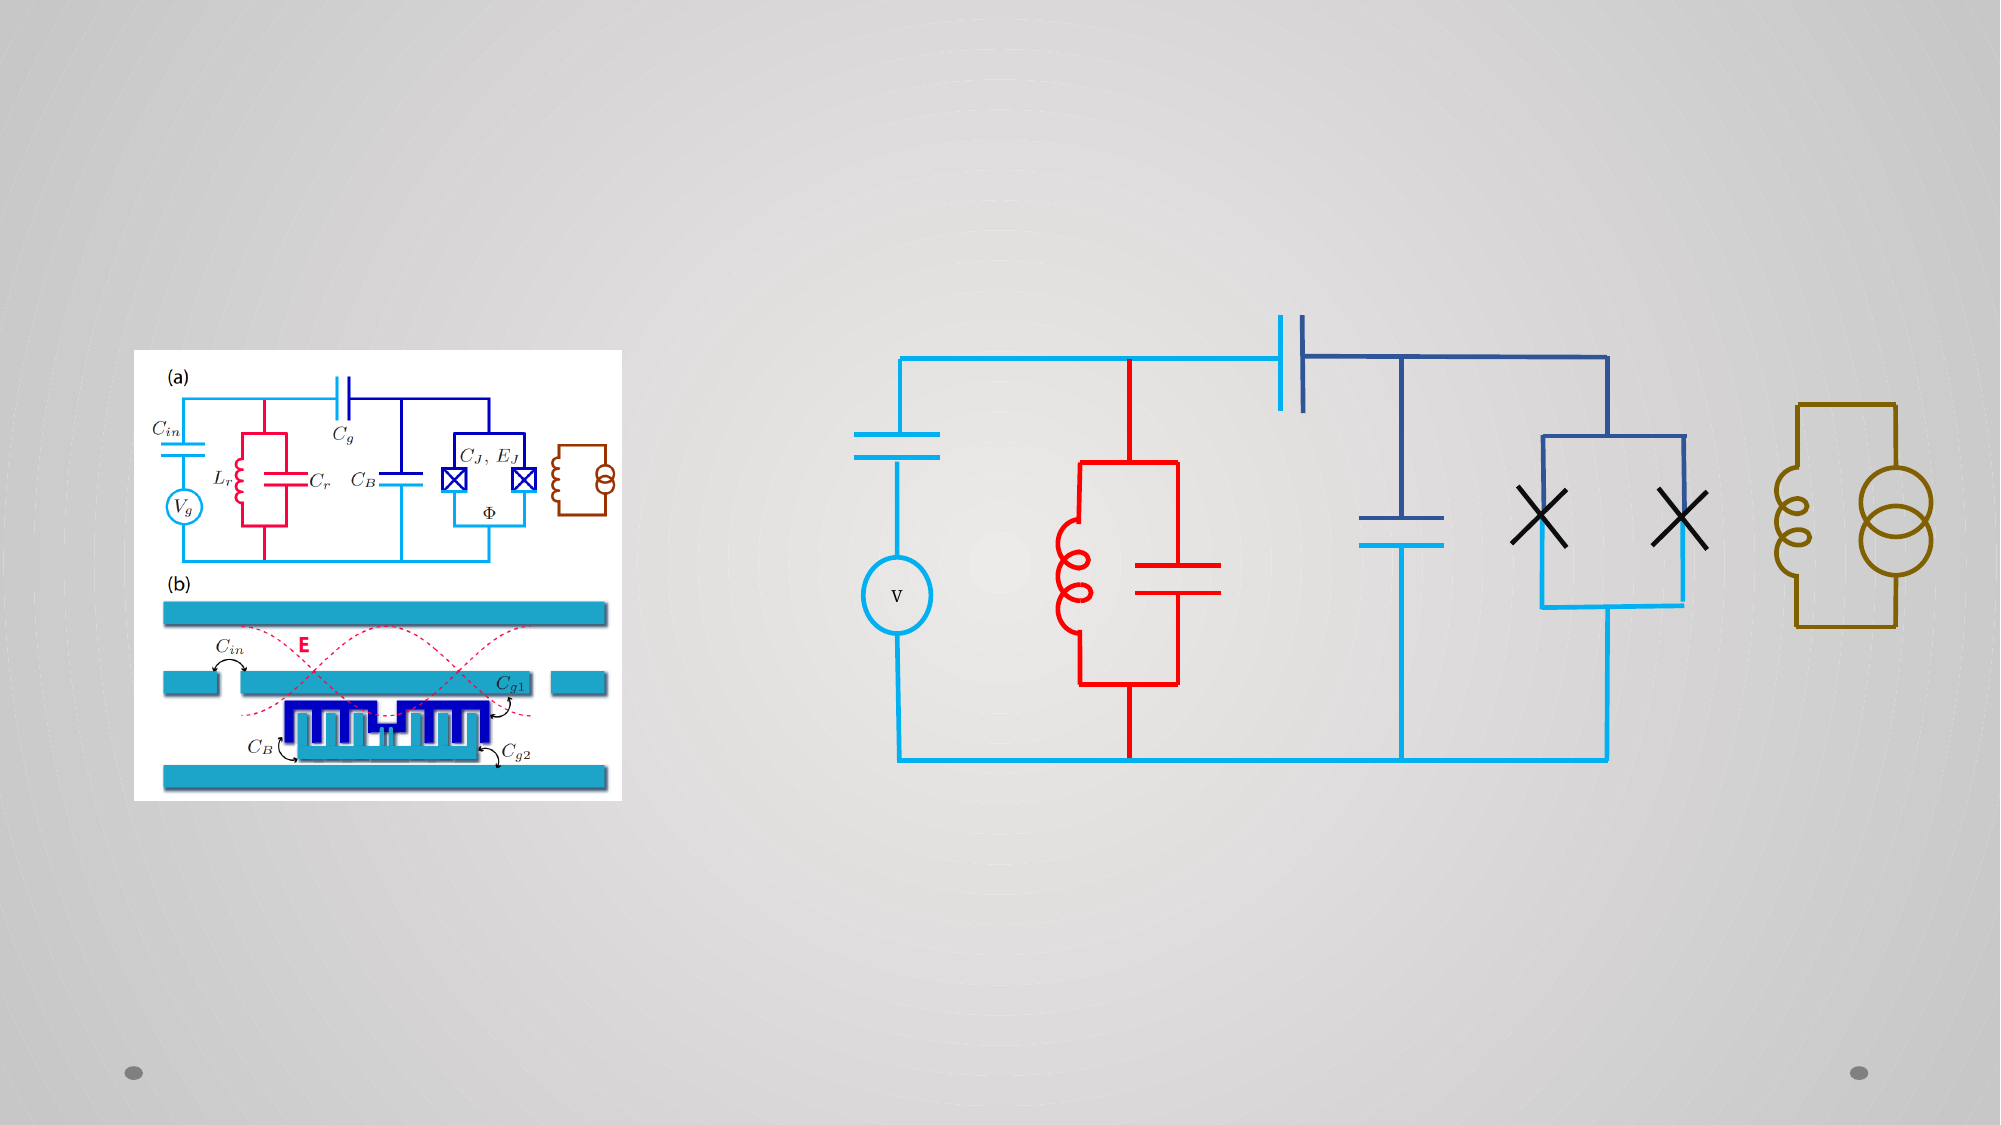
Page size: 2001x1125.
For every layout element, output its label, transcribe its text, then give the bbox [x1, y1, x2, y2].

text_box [1517, 485, 1542, 489]
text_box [1511, 489, 1567, 545]
text_box [1859, 504, 1933, 577]
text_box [1652, 491, 1707, 547]
picture [134, 349, 622, 801]
text_box [1859, 466, 1933, 521]
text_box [1776, 467, 1822, 577]
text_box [1658, 487, 1708, 550]
text_box V [862, 556, 932, 635]
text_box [1544, 485, 1567, 489]
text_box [1057, 519, 1103, 634]
